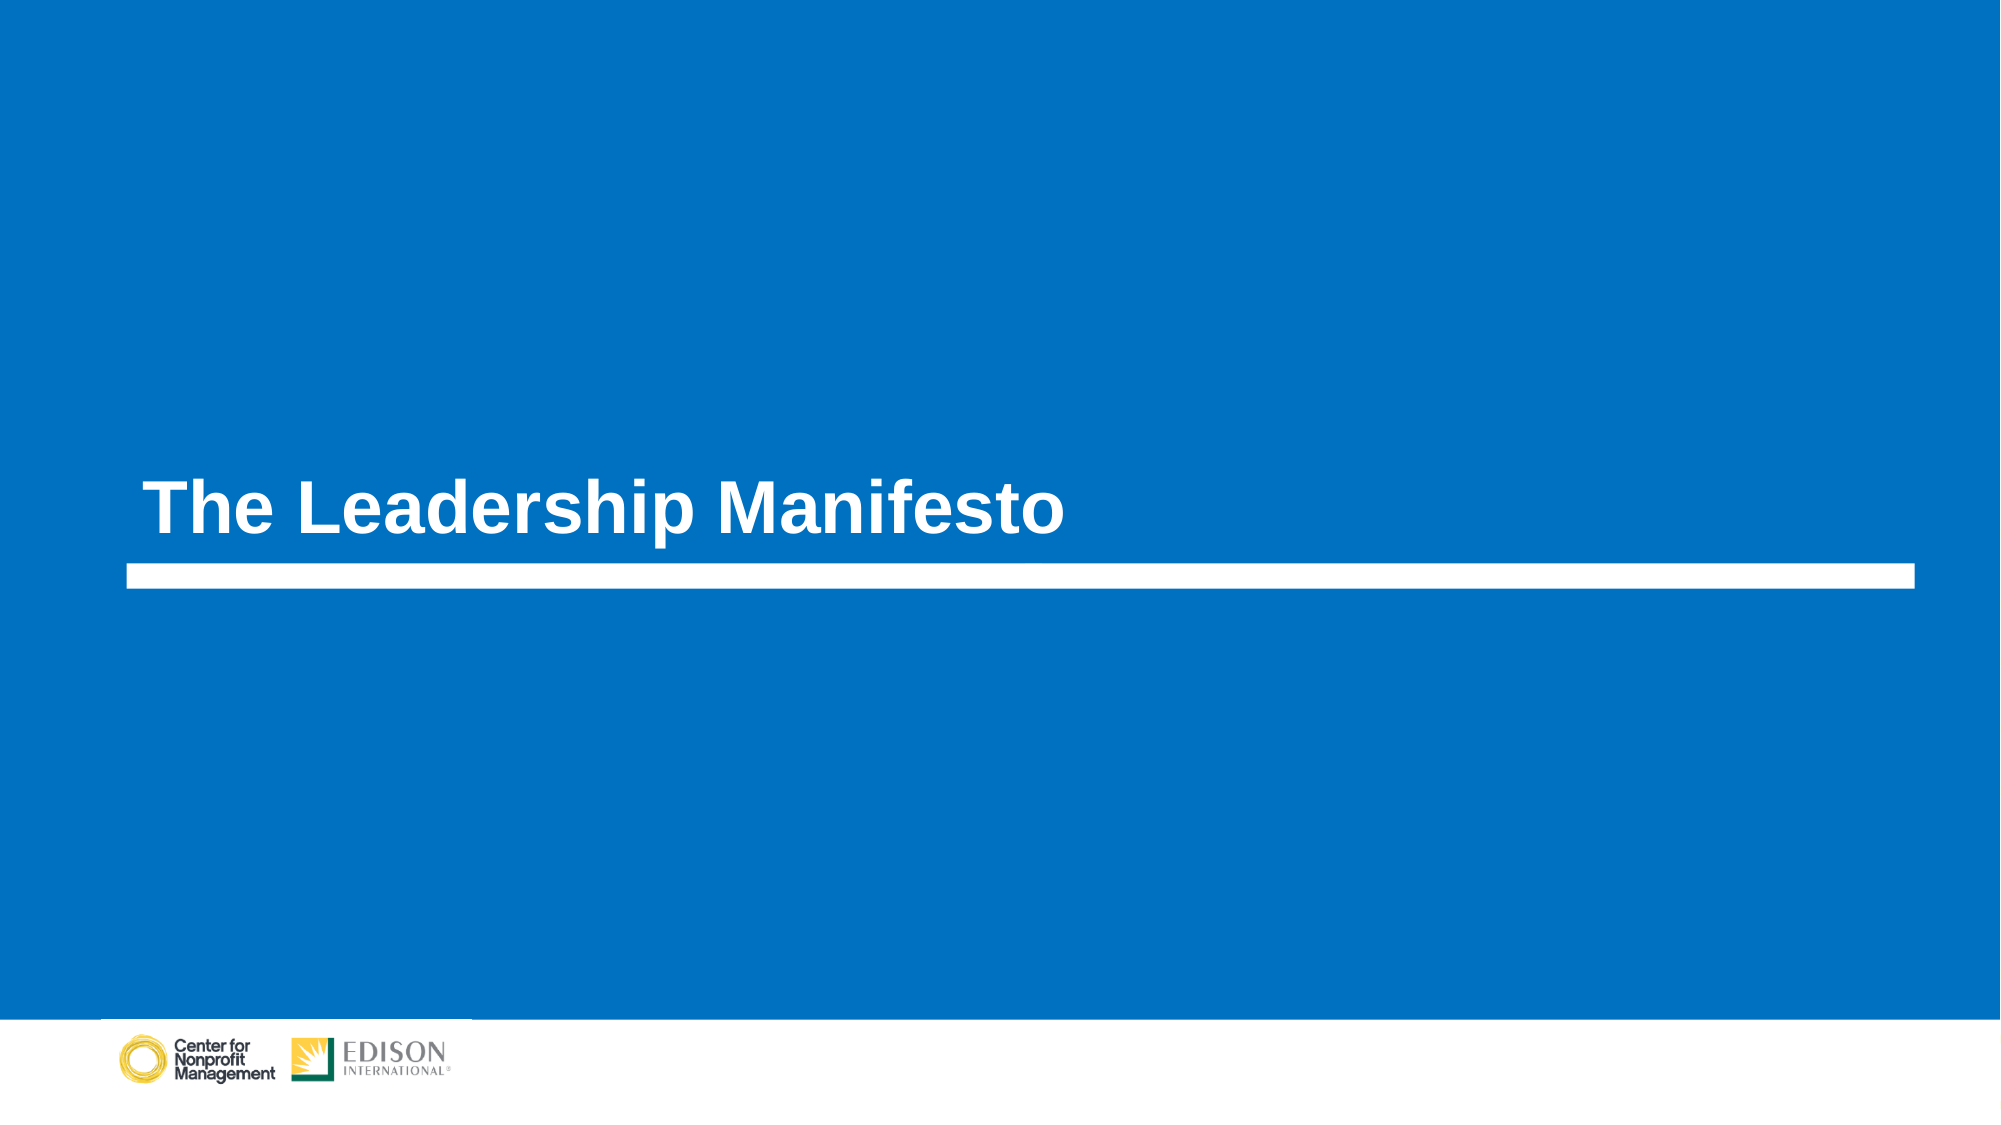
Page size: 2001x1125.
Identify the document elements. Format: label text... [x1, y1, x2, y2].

title The Leadership Manifesto [127, 315, 1936, 558]
picture [101, 1019, 472, 1101]
text_box [126, 562, 1916, 590]
